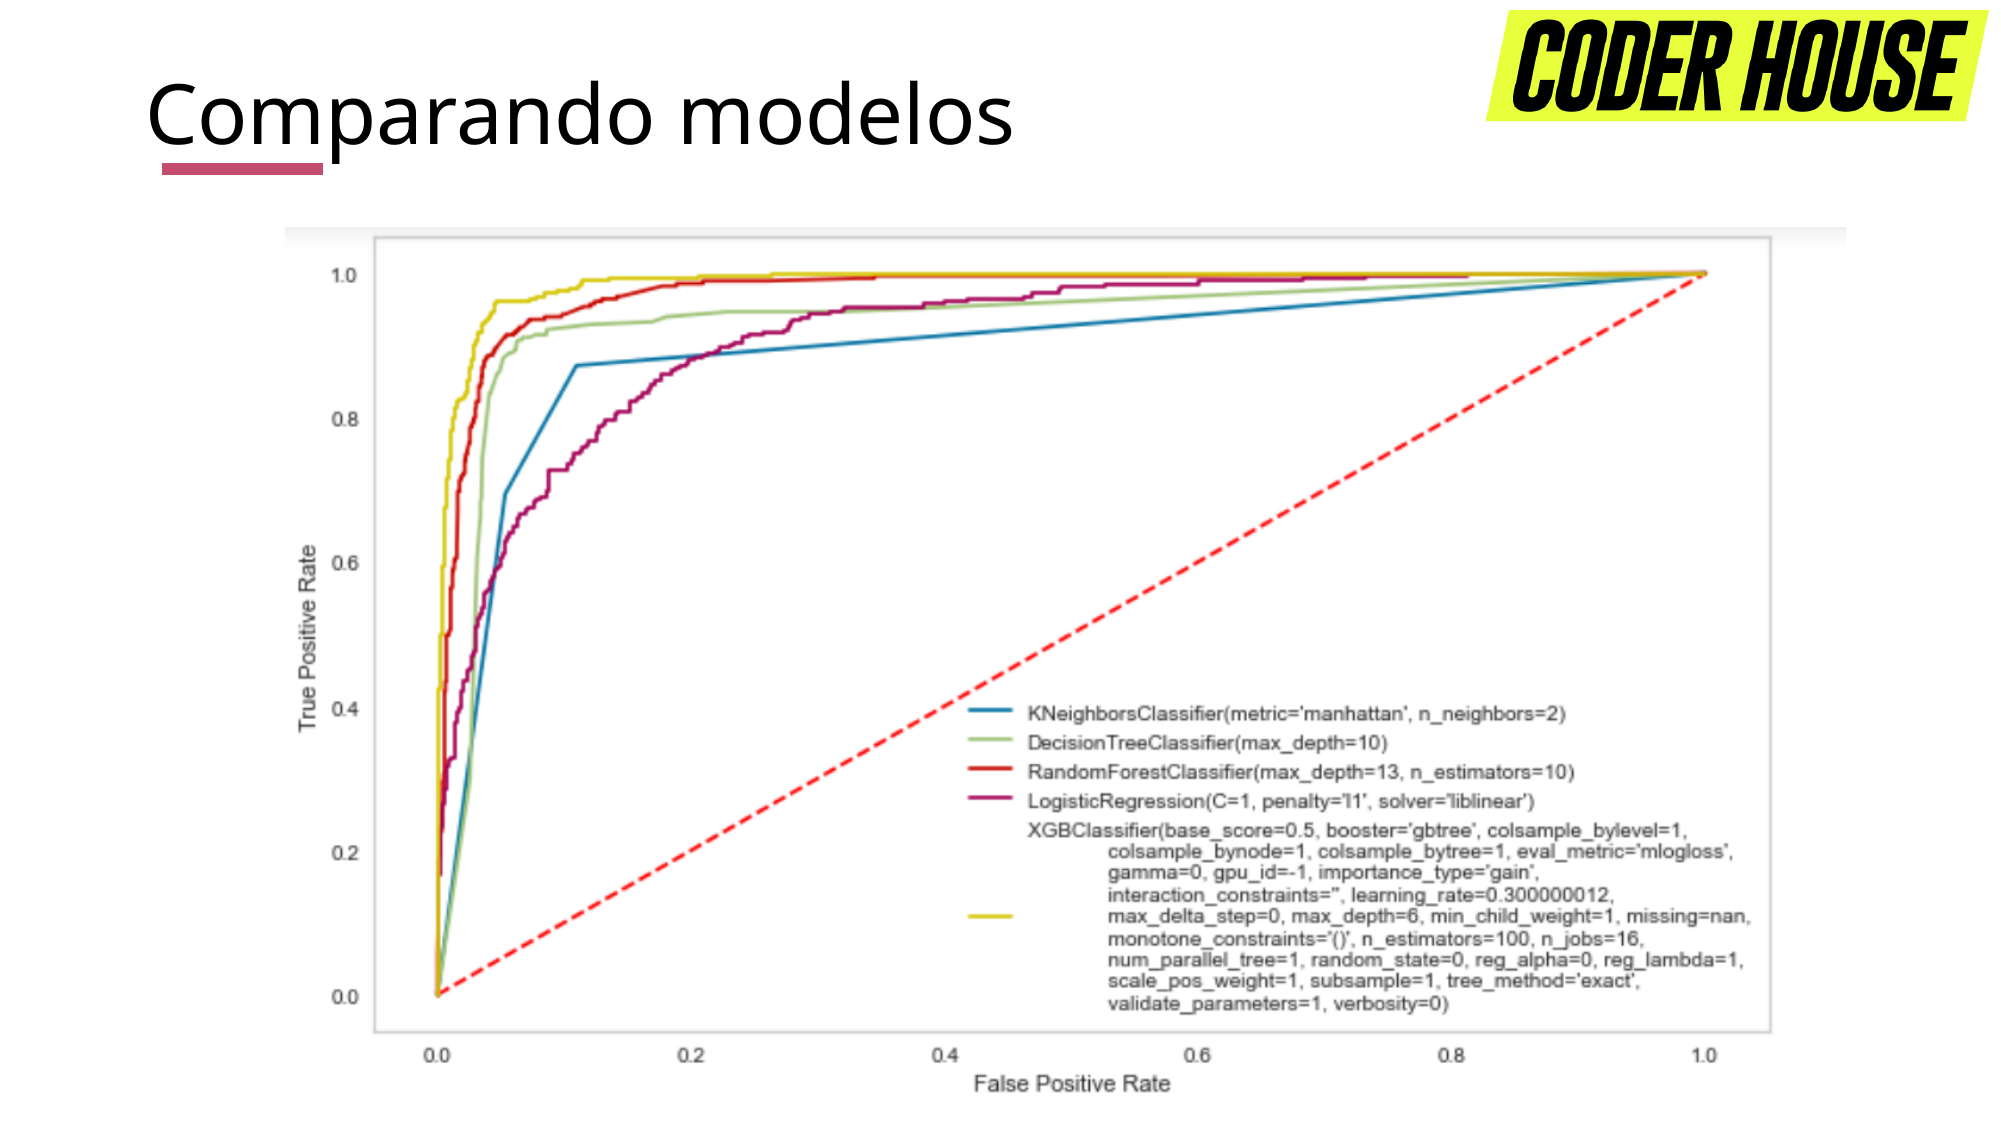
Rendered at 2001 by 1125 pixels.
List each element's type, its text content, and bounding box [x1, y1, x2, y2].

picture [1474, 0, 2000, 139]
title Comparando modelos [130, 53, 1831, 270]
picture [285, 227, 1846, 1125]
